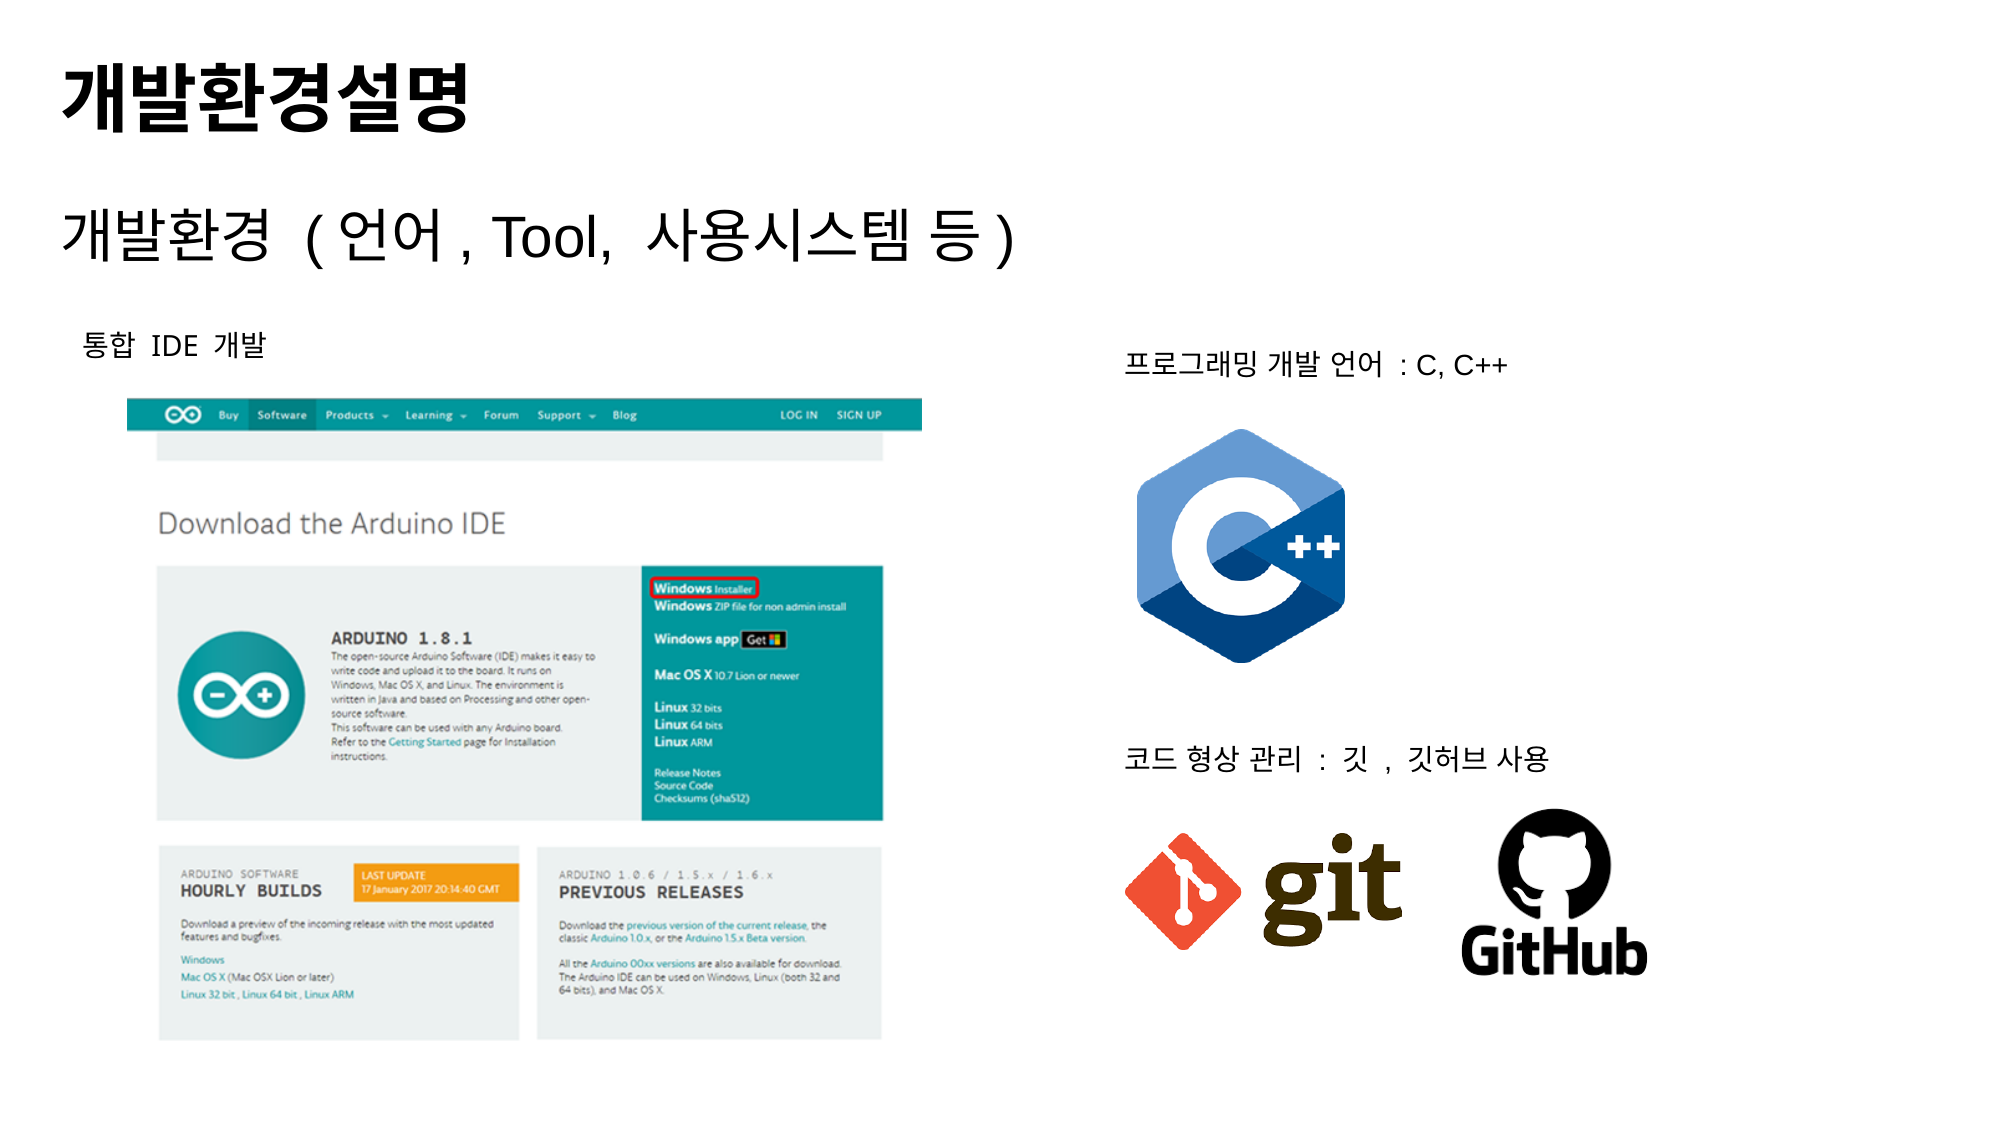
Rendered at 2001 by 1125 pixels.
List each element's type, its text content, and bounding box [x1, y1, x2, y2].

picture [1137, 429, 1345, 663]
text_box 개발환경 (언어, Tool, 사용시스템 등) [45, 149, 1045, 277]
text_box 통합 IDE 개발 [67, 311, 345, 377]
text_box 코드 형상 관리 : 깃 , 깃허브 사용 [1109, 733, 1619, 784]
text_box 프로그래밍 개발 언어 : C, C++ [1109, 338, 1619, 389]
text_box 개발환경설명 [45, 43, 580, 149]
picture [127, 396, 922, 1041]
picture [1124, 805, 1708, 978]
